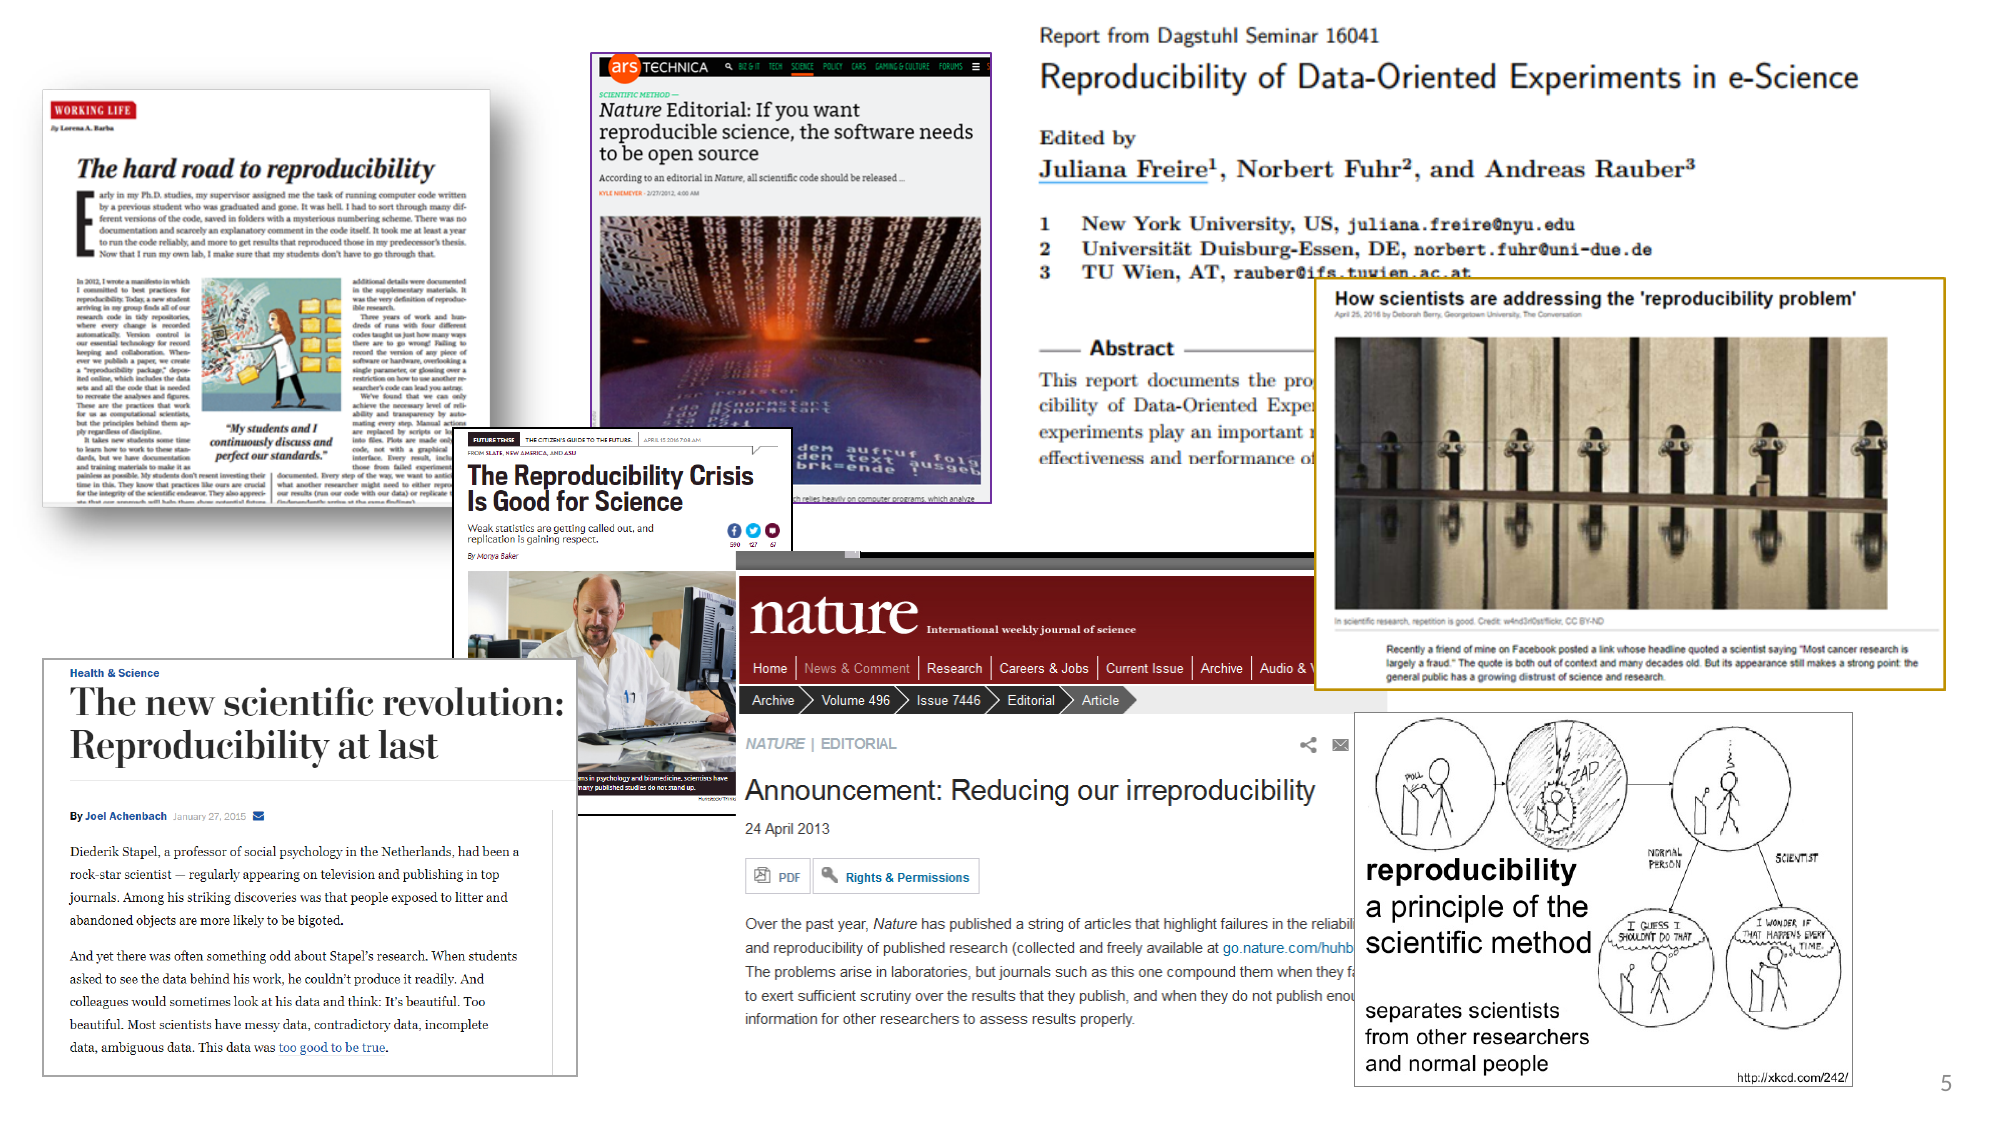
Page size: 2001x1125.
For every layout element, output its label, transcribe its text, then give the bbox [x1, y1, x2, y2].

slide_number 5 [1518, 1051, 1968, 1112]
picture [5, 6, 1946, 1087]
